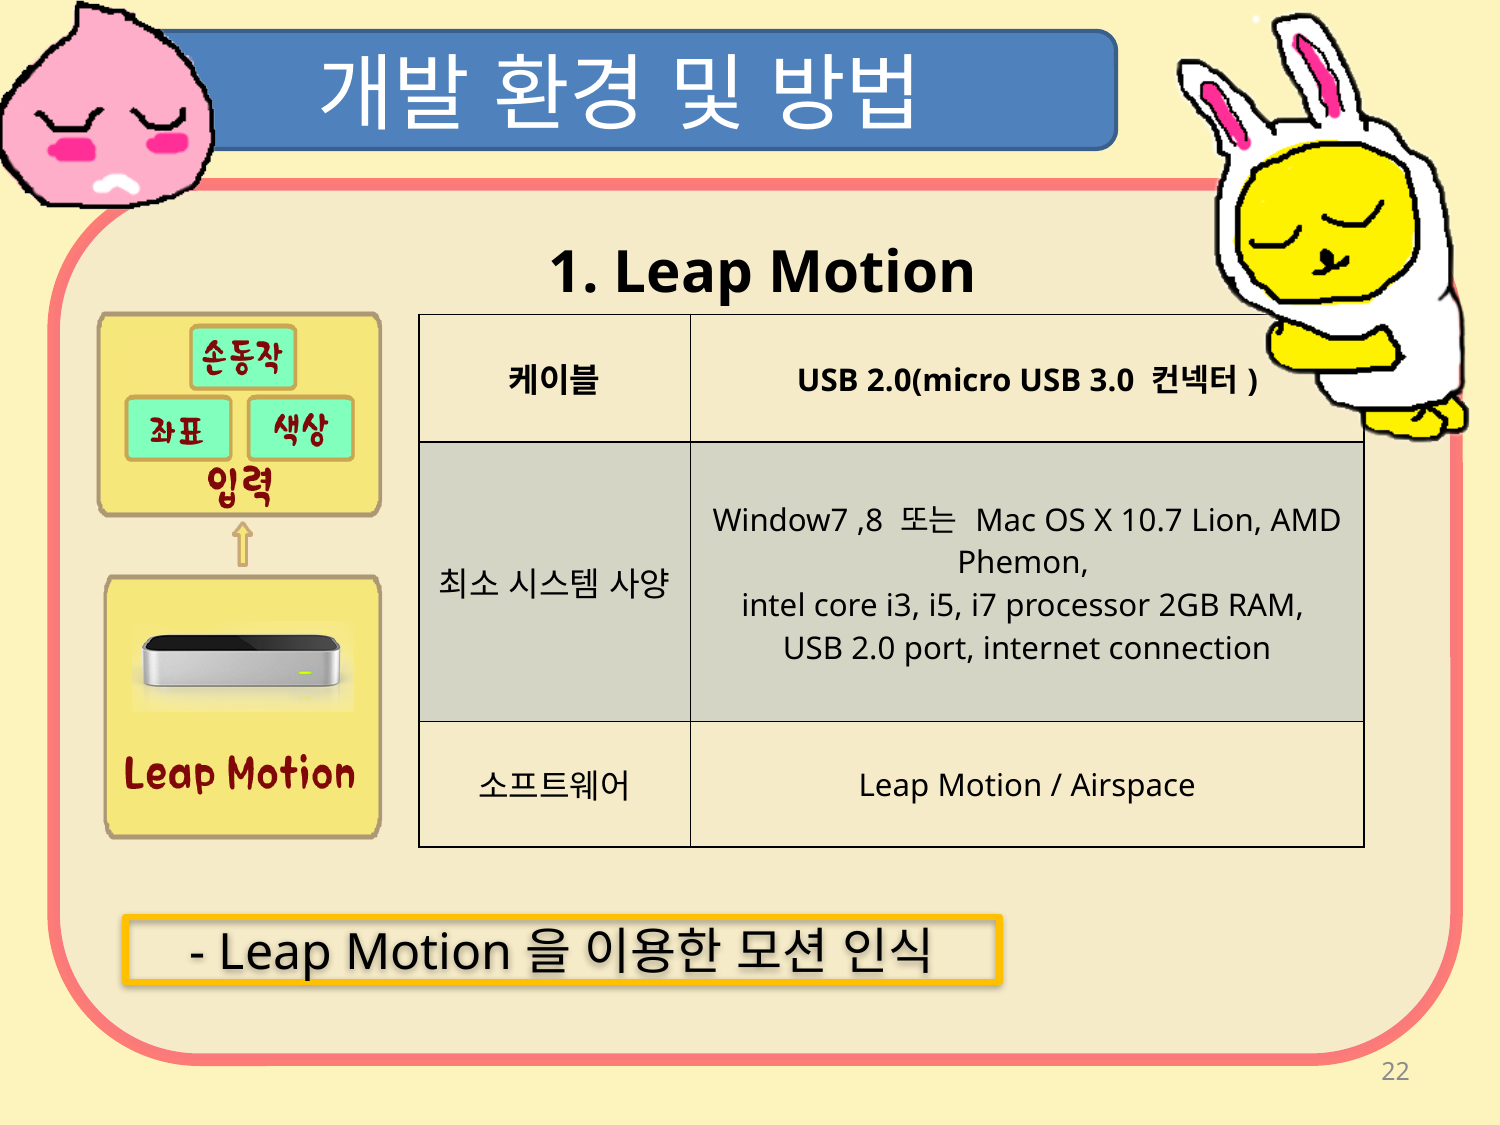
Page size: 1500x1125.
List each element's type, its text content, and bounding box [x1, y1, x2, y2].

table_cell 소프트웨어 [420, 722, 690, 846]
table_cell 최소 시스템 사양 [420, 443, 690, 721]
table_cell Leap Motion / Airspace [691, 722, 1363, 846]
table_cell Window7 ,8 또는 Mac OS X 10.7 Lion, AMD Phemon, intel core i3, i5, i7 processor 2GB RAM, USB 2.0 port, internet connection [691, 443, 1363, 721]
table_header USB 2.0(micro USB 3.0 컨넥터) [691, 315, 1134, 441]
picture [52, 310, 406, 894]
table_header 케이블 [420, 315, 690, 441]
text_box 1. Leap Motion [51, 182, 1459, 1062]
picture [1139, 0, 1500, 461]
picture [0, 0, 241, 233]
slide_number 22 [1074, 1042, 1425, 1103]
text_box 개발 환경 및 방법 [245, 28, 1119, 152]
text_box - Leap Motion을 이용한 모션 인식 [125, 916, 1000, 982]
